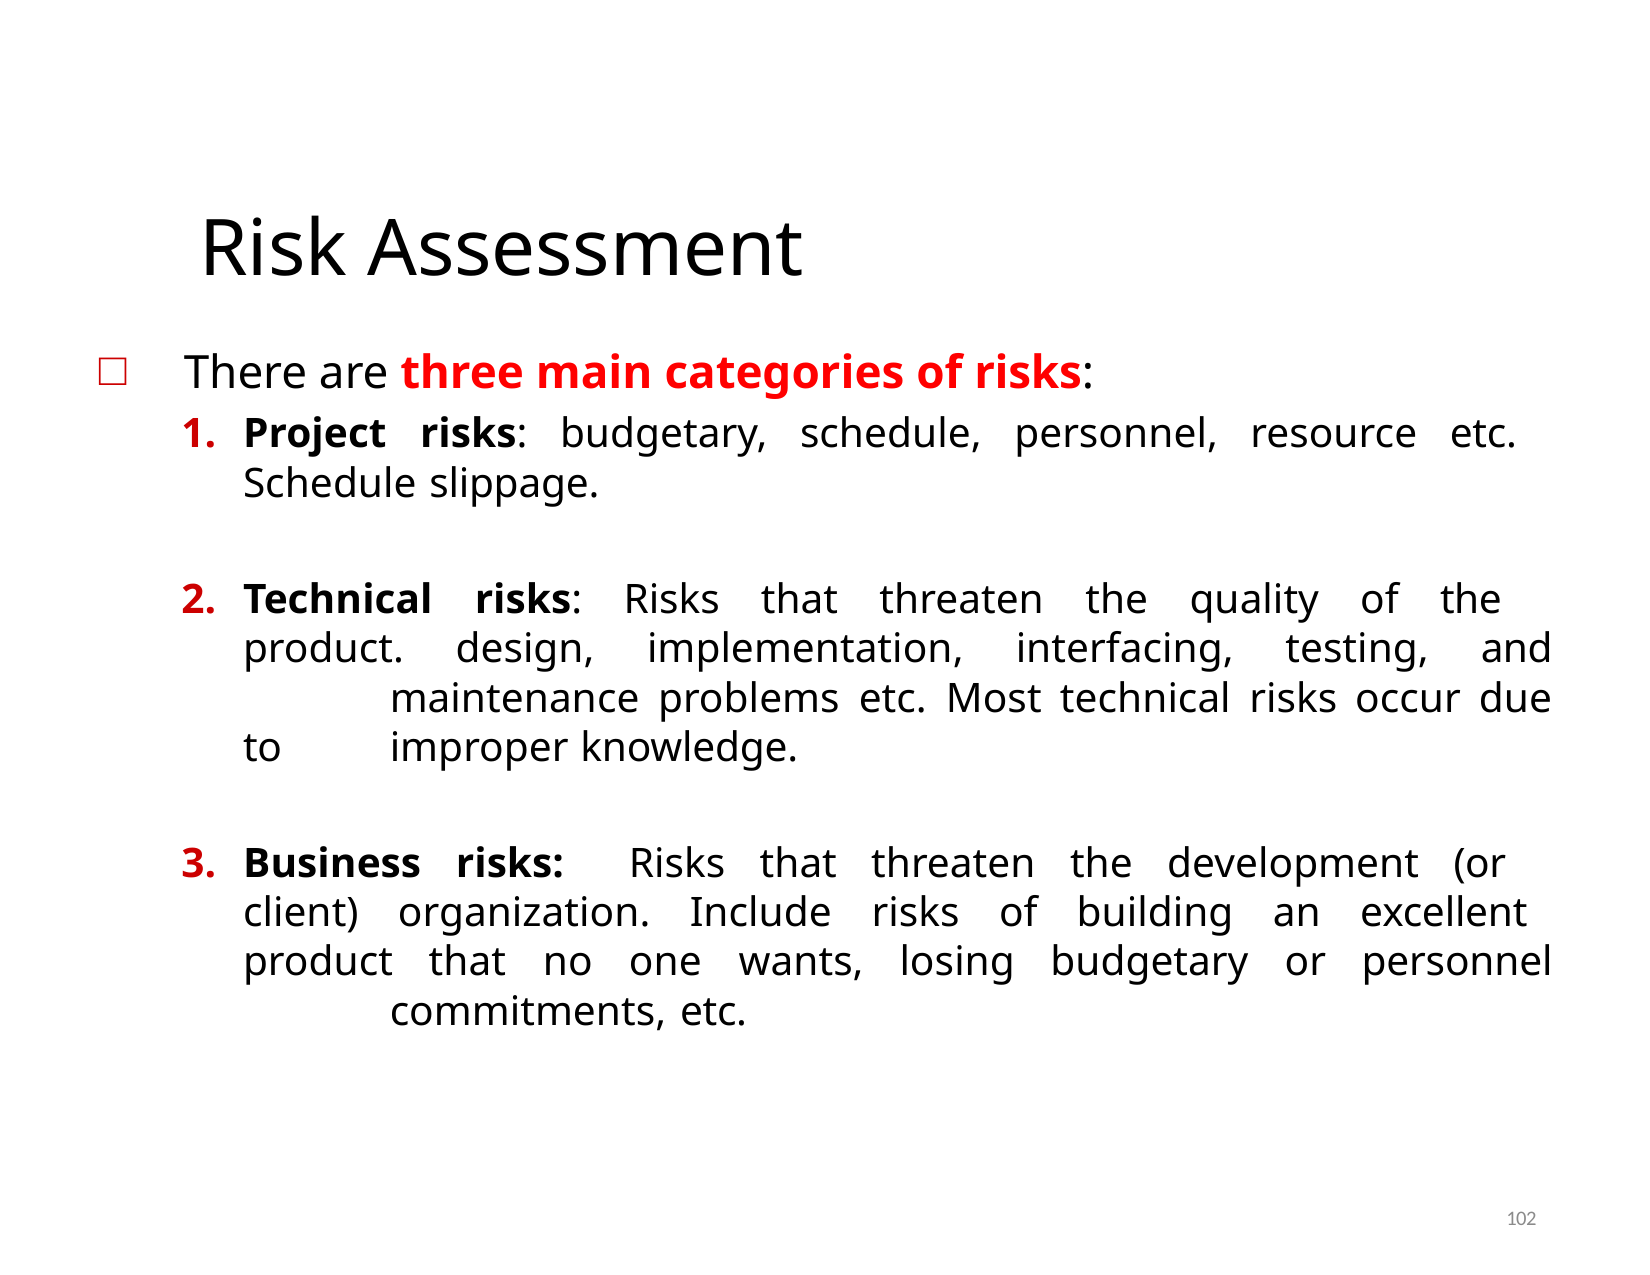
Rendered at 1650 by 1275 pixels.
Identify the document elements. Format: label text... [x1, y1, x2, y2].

text_box There are three main categories of risks: Project risks: budgetary, schedule, personnel, resource etc. Schedule slippage. Technical risks: Risks that threaten the quality of the product. design, implementation, interfacing, testing, and maintenance problems etc. Most technical risks occur due to improper knowledge. Business risks: Risks that threaten the development (or client) organization. Include risks of building an excellent product that no one wants, losing budgetary or personnel commitments, etc. [96, 330, 1554, 1034]
title Risk Assessment [113, 31, 1537, 330]
slide_number 102 [1165, 1034, 1537, 1275]
